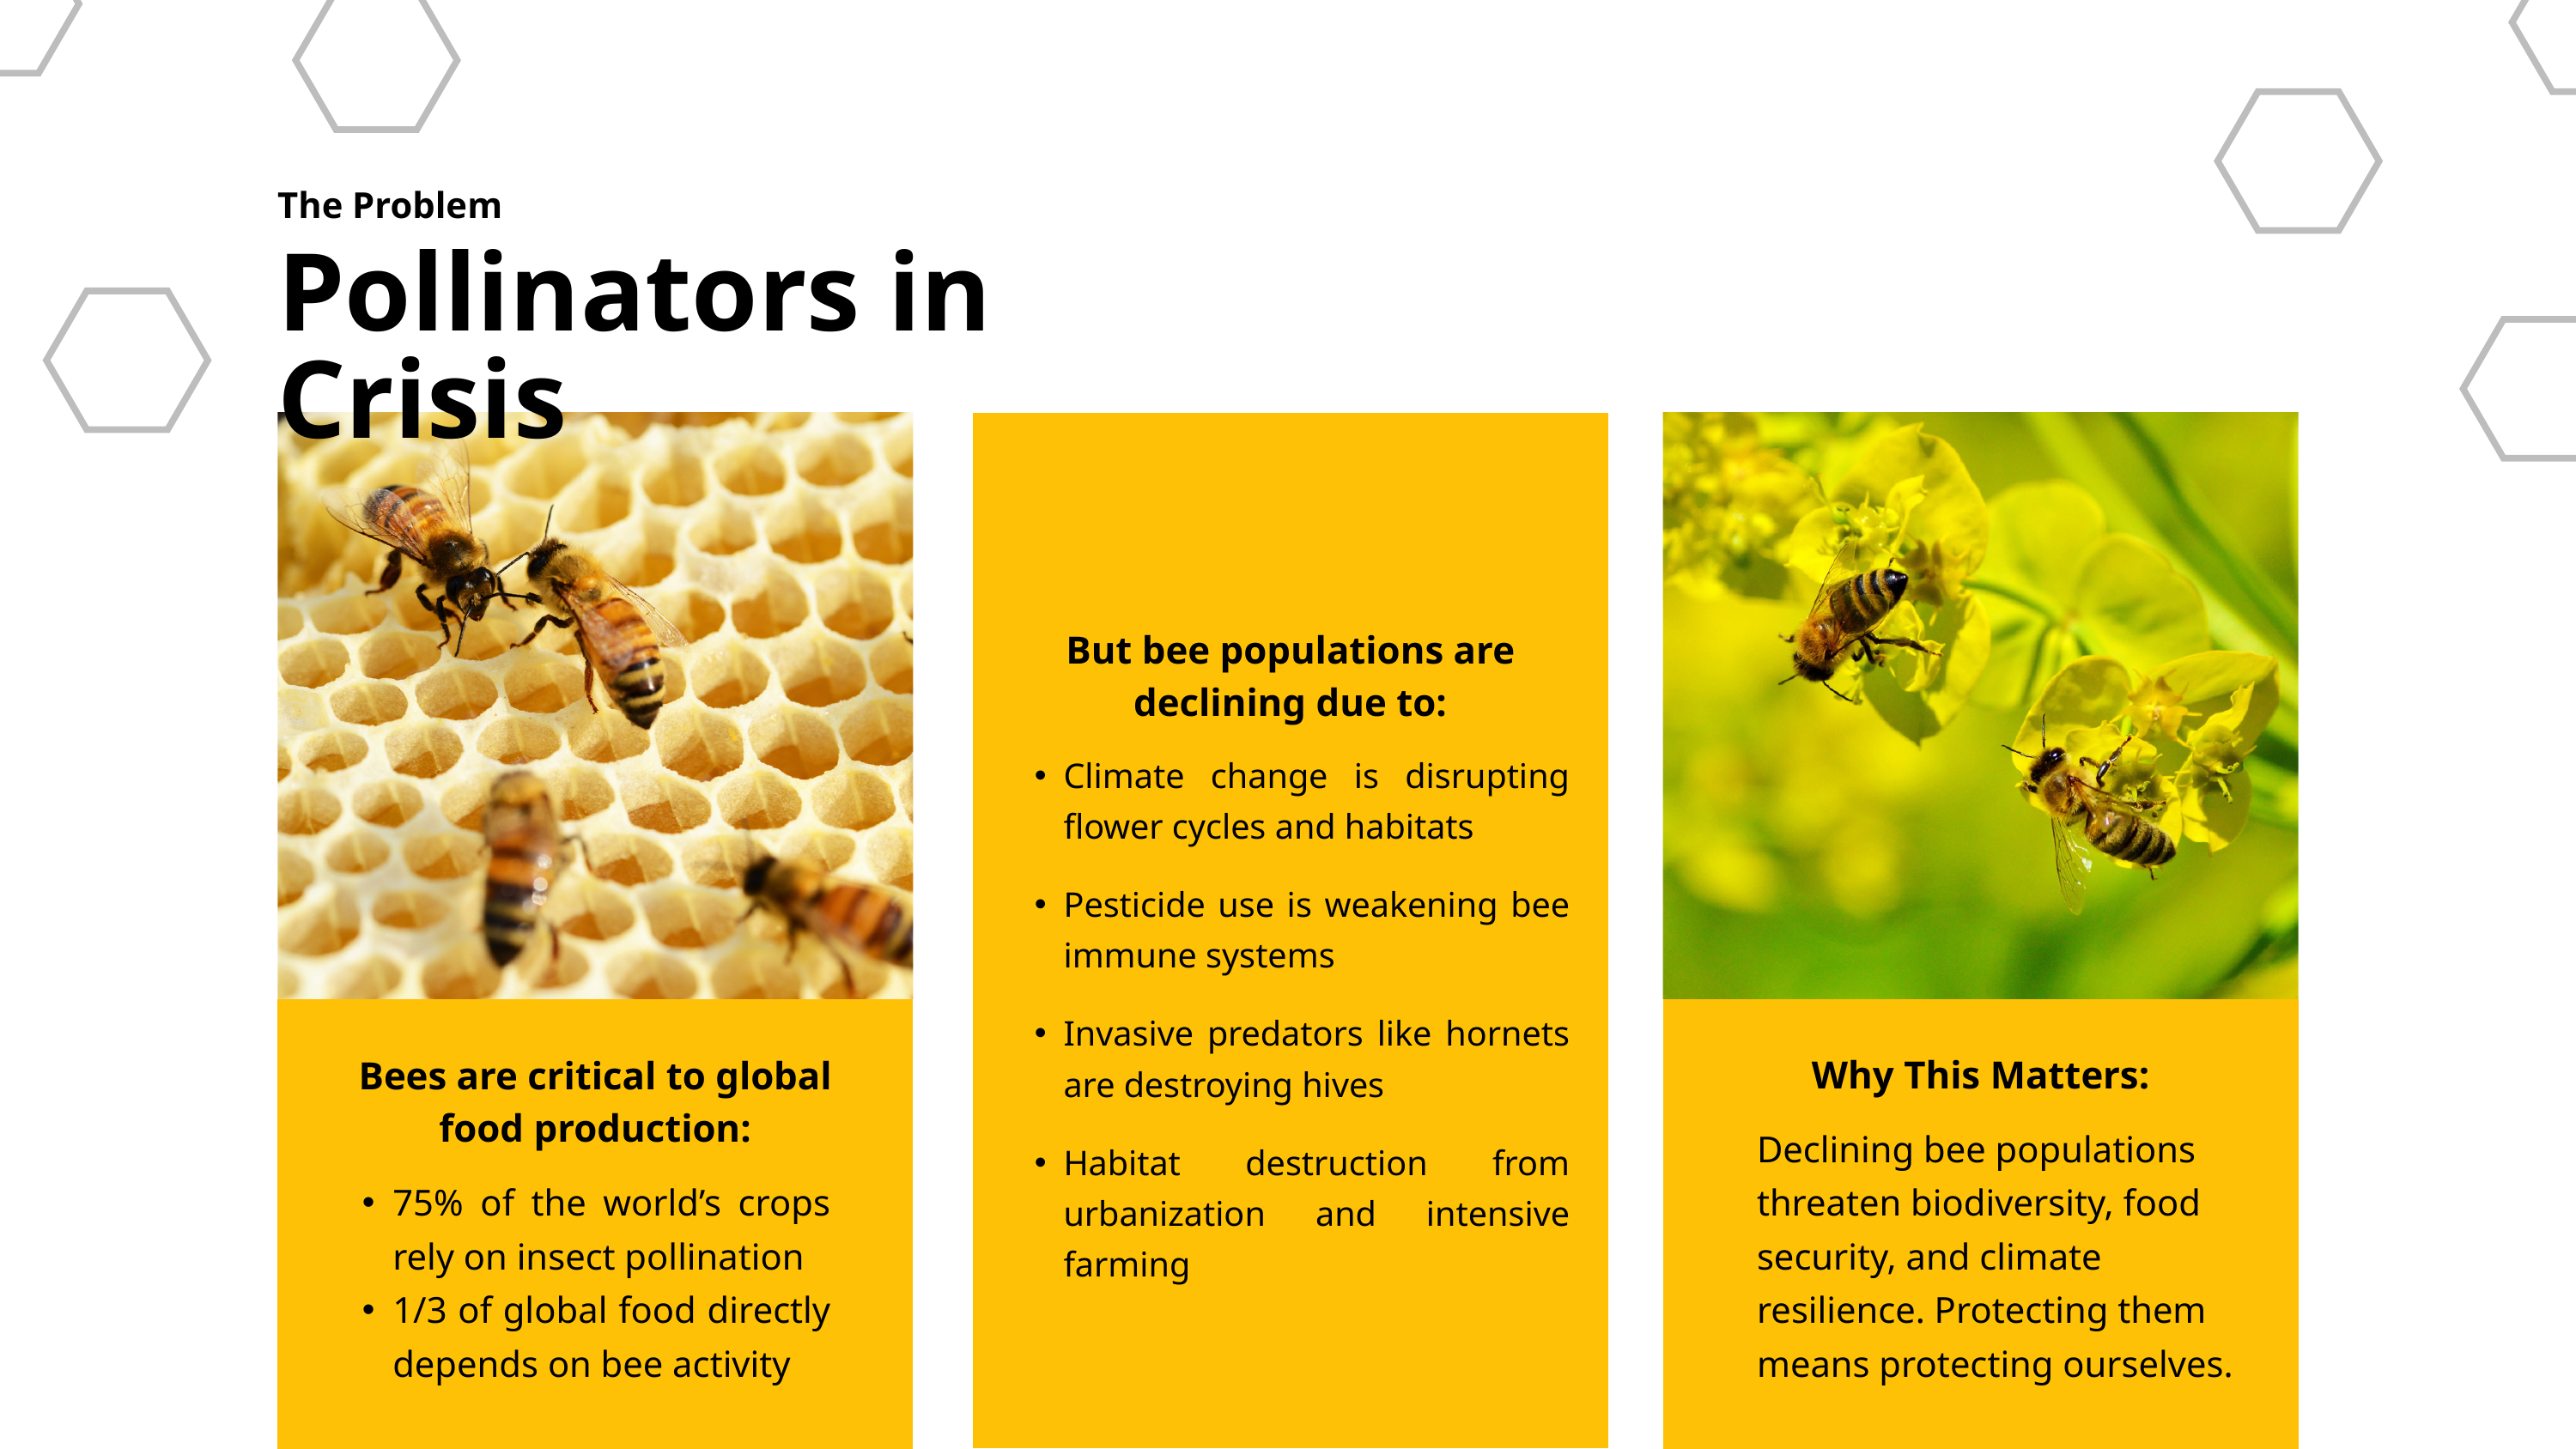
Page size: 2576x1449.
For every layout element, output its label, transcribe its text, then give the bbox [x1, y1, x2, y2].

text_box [295, 0, 458, 130]
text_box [2512, 0, 2576, 93]
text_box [0, 0, 80, 74]
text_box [46, 290, 209, 430]
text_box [972, 412, 1608, 1449]
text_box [277, 412, 914, 998]
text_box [2463, 318, 2576, 458]
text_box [2217, 91, 2379, 231]
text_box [1662, 412, 2299, 998]
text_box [1662, 998, 2299, 1449]
text_box The Problem [277, 172, 831, 226]
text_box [277, 998, 914, 1449]
text_box Pollinators in Crisis [277, 245, 1258, 460]
